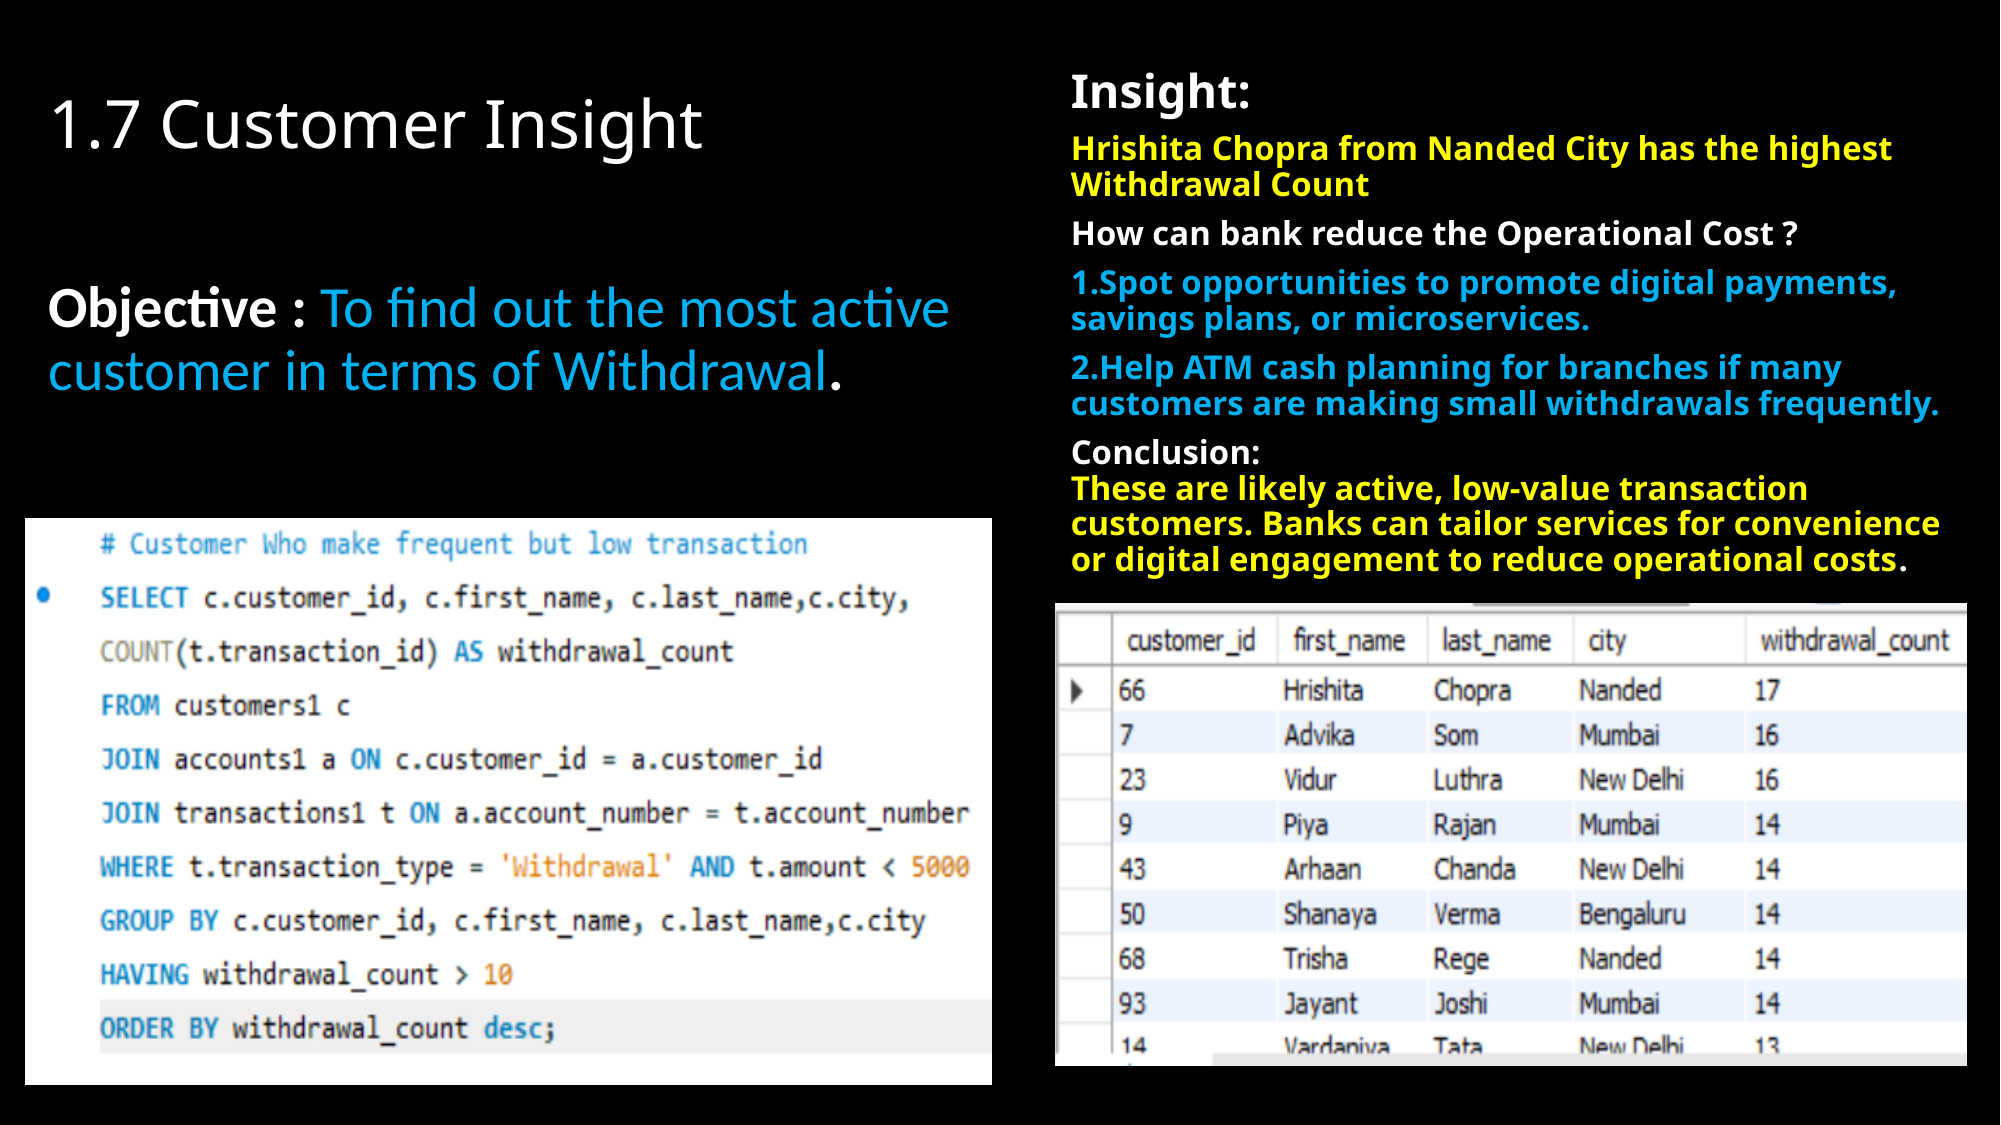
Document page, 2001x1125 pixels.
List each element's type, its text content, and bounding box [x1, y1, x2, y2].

list Objective : To find out the most active customer in terms of Withdrawal. [33, 275, 984, 411]
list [1055, 603, 1967, 1066]
title 1.7 Customer Insight [33, 59, 984, 196]
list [25, 518, 992, 1085]
list Insight: Hrishita Chopra from Nanded City has the highest Withdrawal Count How can bank reduce the Operational Cost ? 1.Spot opportunities to promote digital payments, savings plans, or microservices. 2.Help ATM cash planning for branches if many customers are making small withdrawals frequently. Conclusion: These are likely active, low-value transaction customers. Banks can tailor services for convenience or digital engagement to reduce operational costs. [1055, 20, 1975, 586]
